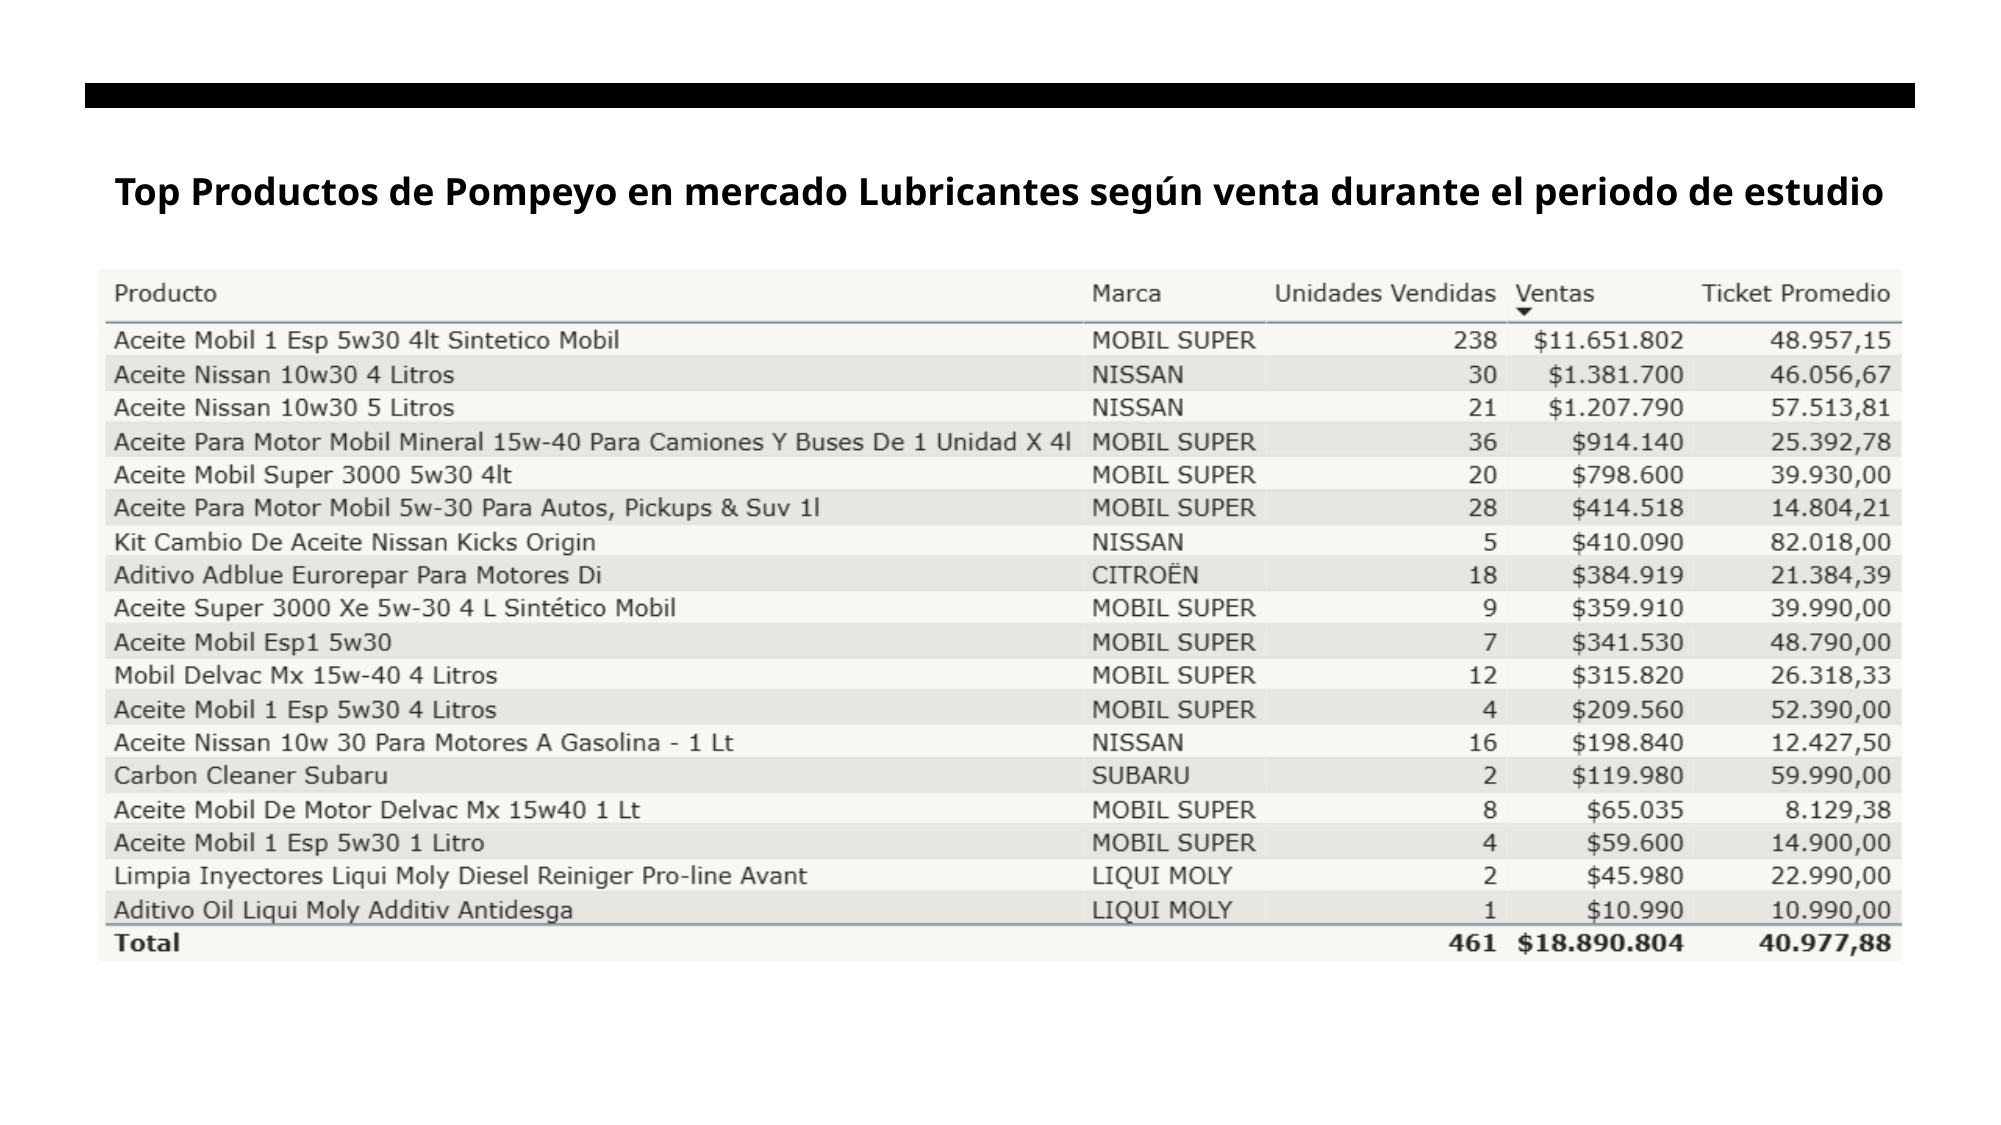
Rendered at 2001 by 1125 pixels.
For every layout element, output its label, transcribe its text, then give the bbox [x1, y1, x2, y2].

title Top Productos de Pompeyo en mercado Lubricantes según venta durante el periodo de estudio [85, 160, 1916, 270]
picture [97, 268, 1903, 961]
